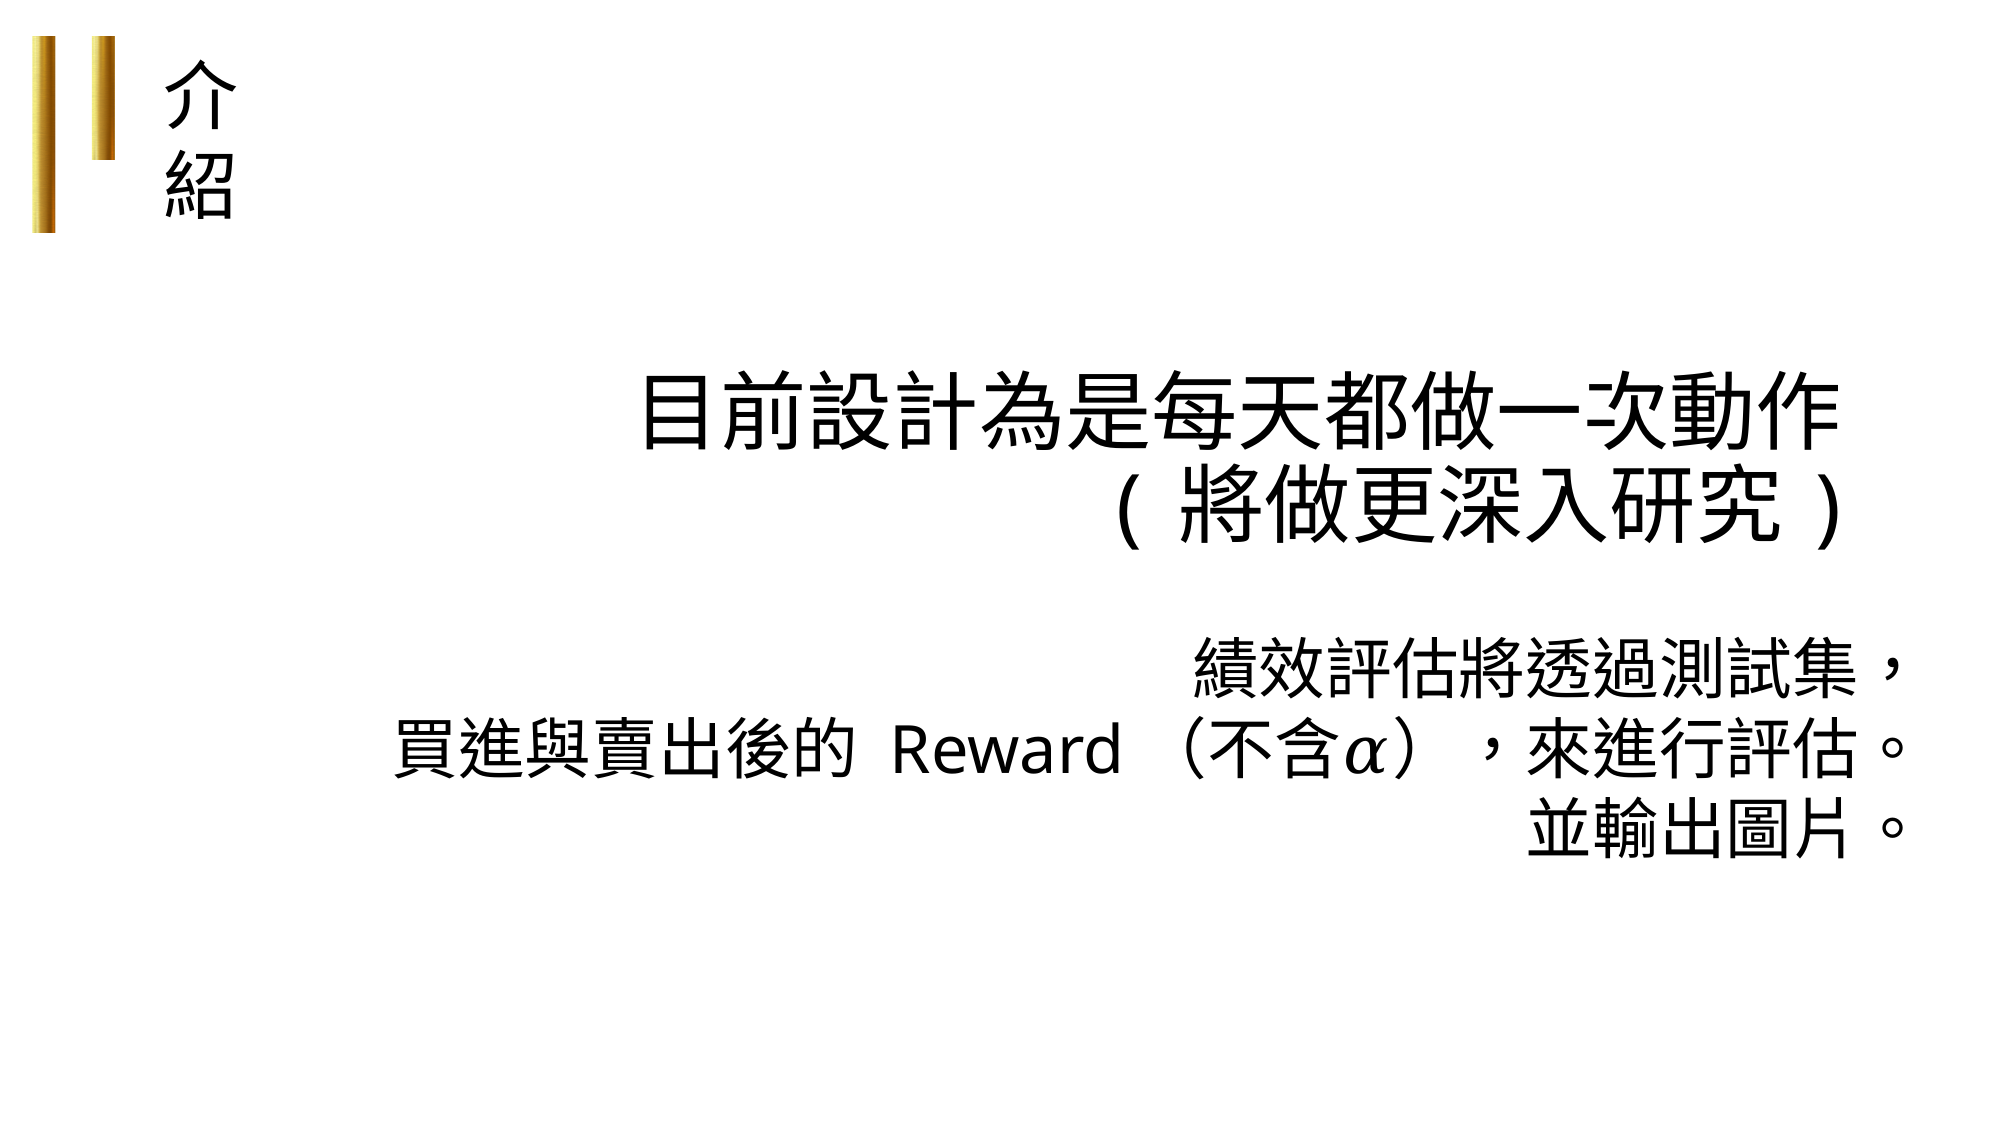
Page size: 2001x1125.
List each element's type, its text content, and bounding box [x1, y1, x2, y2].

text_box 績效評估將透過測試集， 買進與賣出後的 Reward（不含𝛼），來進行評估。 並輸出圖片。 [376, 619, 1942, 874]
text_box 介紹 [149, 41, 247, 237]
text_box [91, 36, 116, 160]
text_box [31, 36, 56, 234]
title 目前設計為是每天都做一次動作 ( 將做更深入研究 ) [143, 357, 1857, 563]
